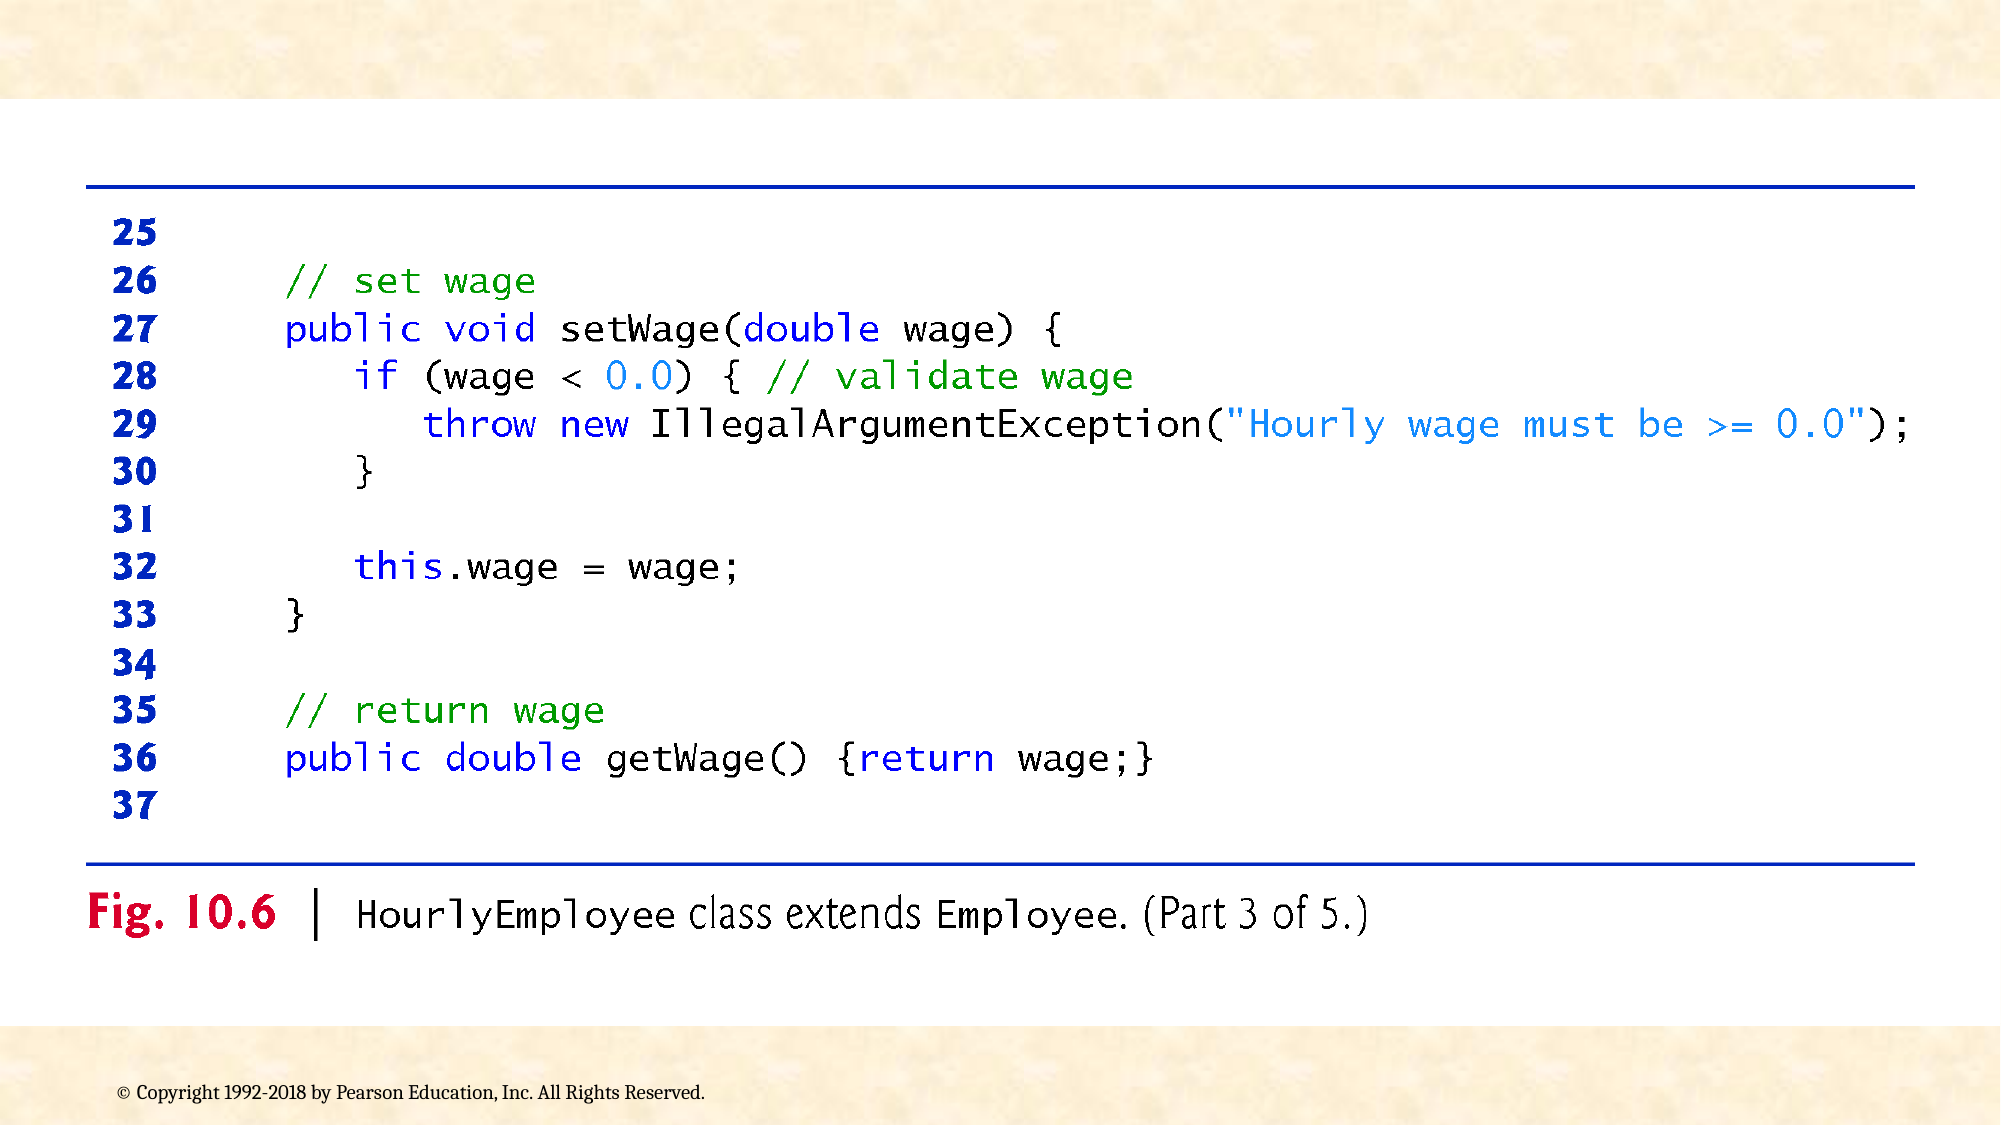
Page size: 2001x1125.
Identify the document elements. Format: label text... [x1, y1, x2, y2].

footer © Copyright 1992-2018 by Pearson Education, Inc. All Rights Reserved. [99, 1051, 1473, 1112]
picture [0, 0, 2001, 1125]
